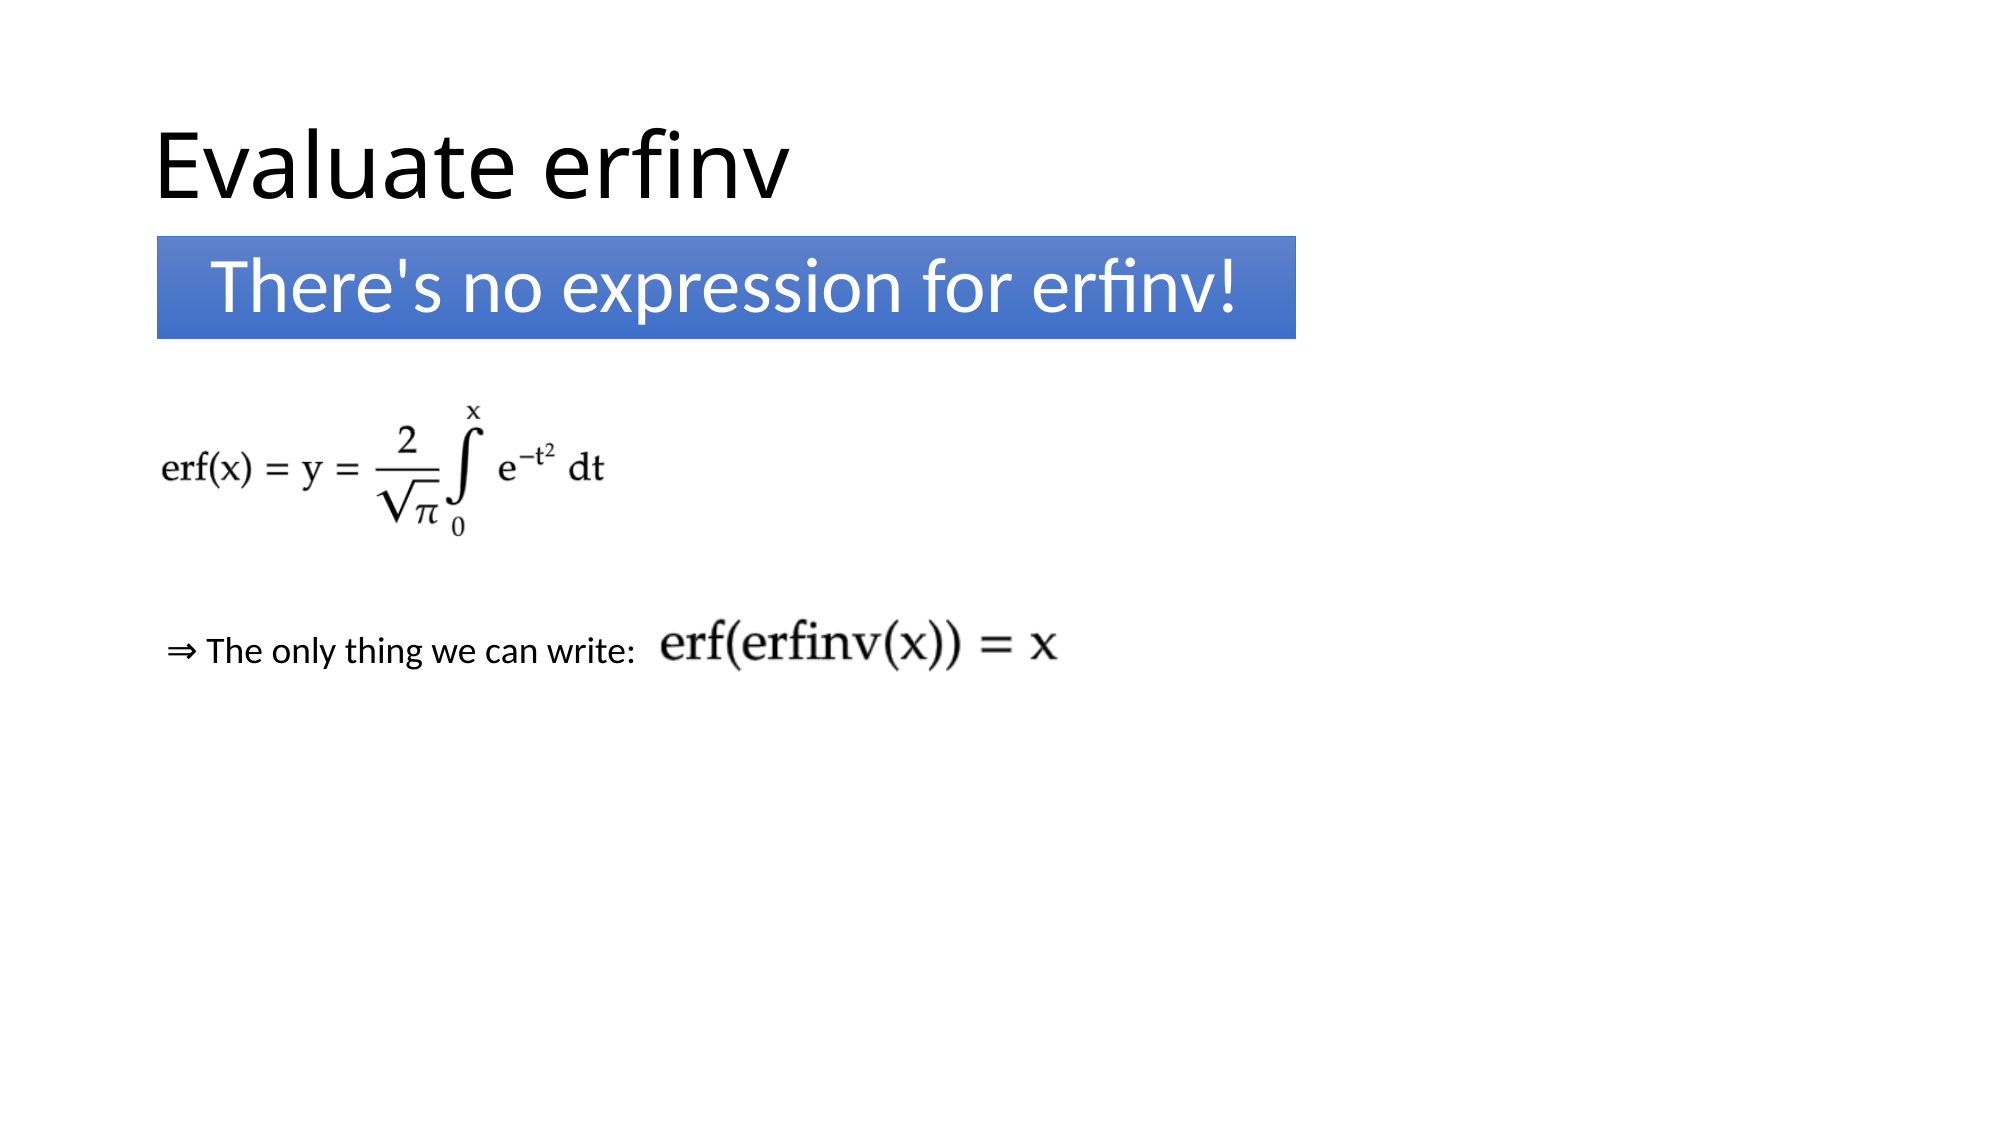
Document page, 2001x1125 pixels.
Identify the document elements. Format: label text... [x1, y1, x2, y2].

text_box ⇒ The only thing we can write: [151, 618, 689, 679]
picture [654, 599, 1064, 675]
picture [157, 387, 608, 544]
title Evaluate erfinv [137, 59, 1863, 278]
text_box There's no expression for erfinv! [157, 236, 1296, 339]
